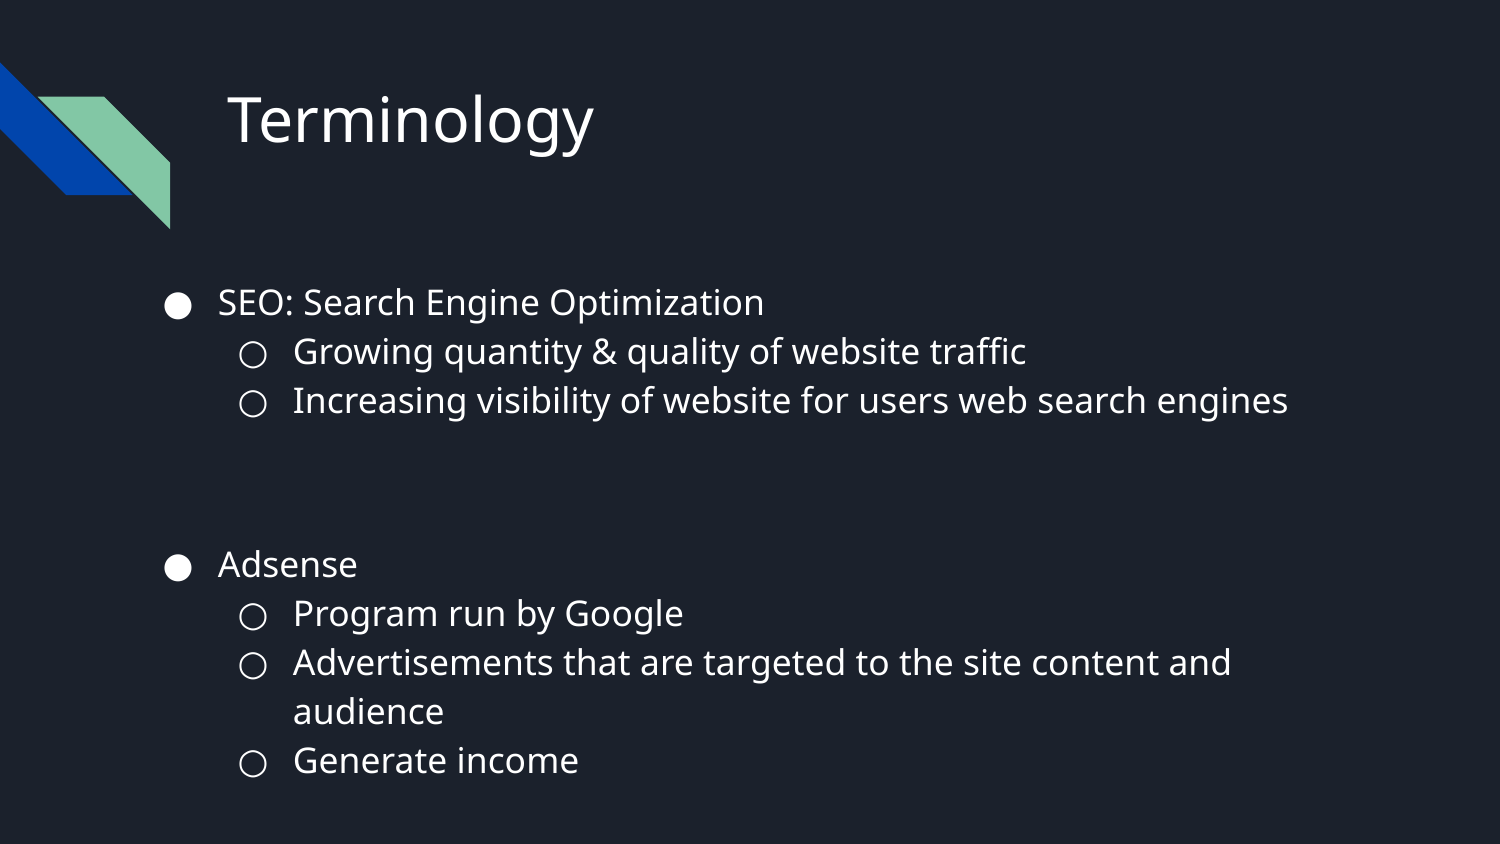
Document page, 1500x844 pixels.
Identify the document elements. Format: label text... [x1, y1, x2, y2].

list SEO: Search Engine Optimization Growing quantity & quality of website traffic Increasing visibility of website for users web search engines Adsense Program run by Google Advertisements that are targeted to the site content and audience Generate income [127, 258, 1373, 735]
title Terminology [212, 64, 1368, 215]
